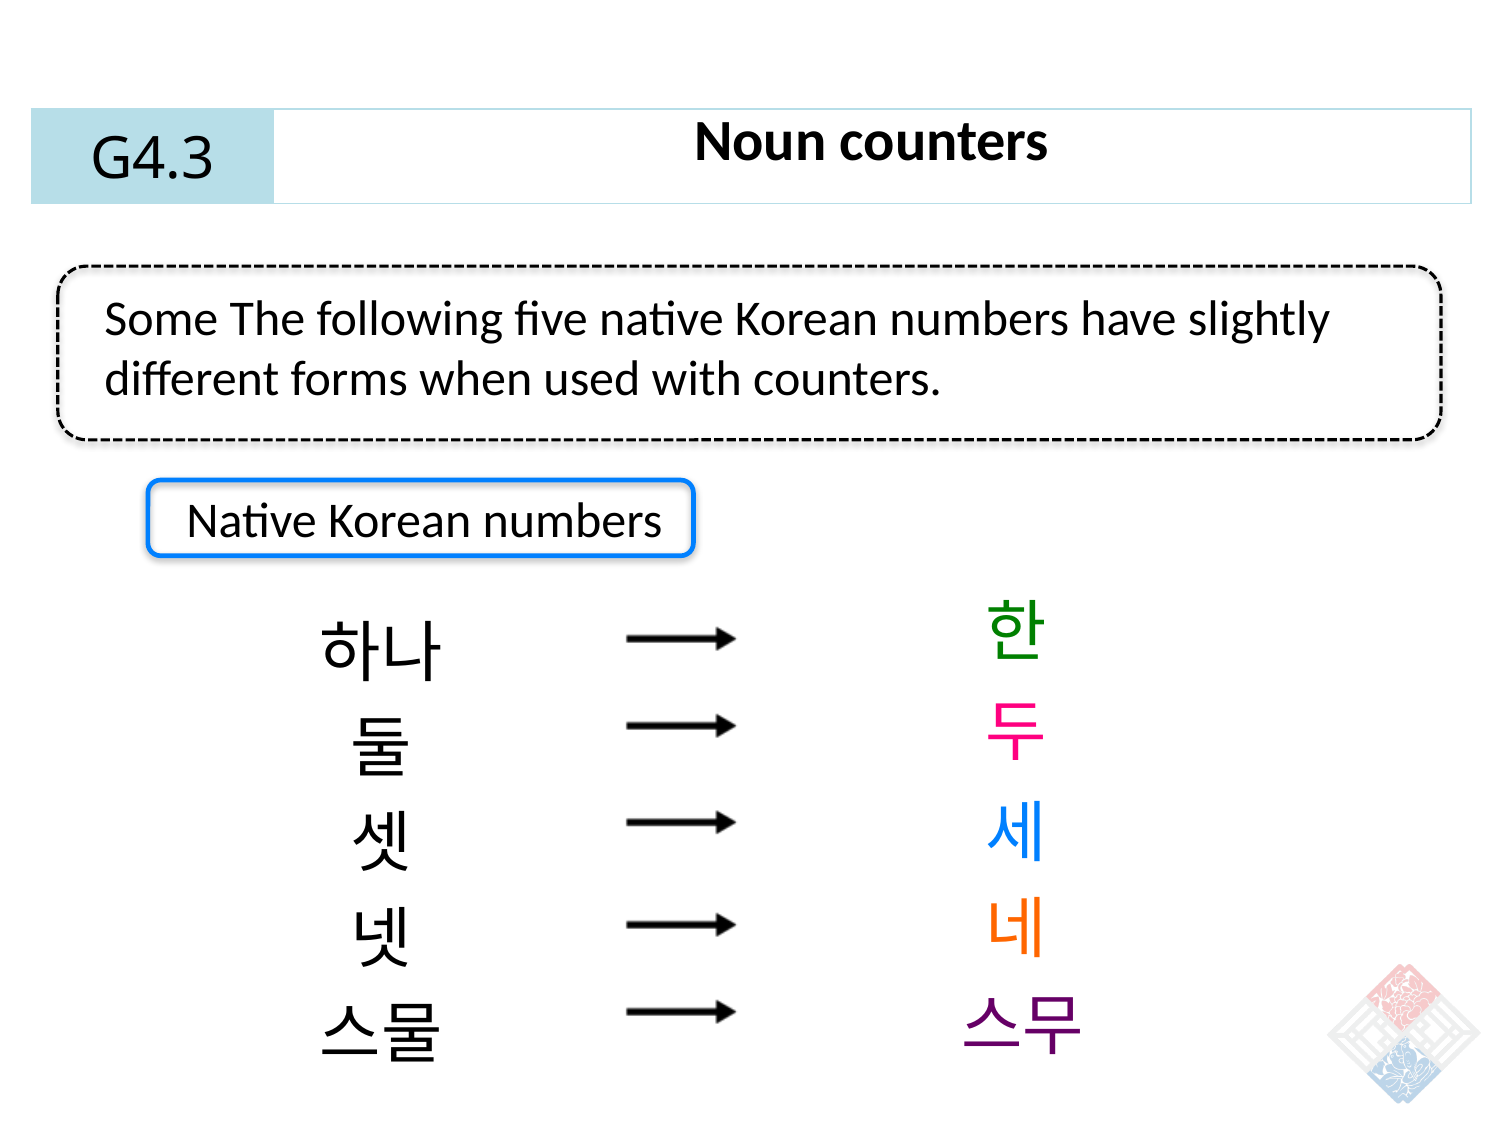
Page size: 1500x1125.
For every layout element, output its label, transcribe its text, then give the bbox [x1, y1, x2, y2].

text_box 세 [970, 782, 1062, 877]
text_box 한 [970, 581, 1062, 677]
text_box [57, 265, 1442, 441]
text_box Native Korean numbers [171, 480, 678, 555]
table_header Noun counters [274, 110, 1470, 203]
text_box 스무 [946, 975, 1100, 1071]
text_box [147, 479, 695, 557]
table_header 하나 [188, 591, 574, 686]
text_box 네 [970, 877, 1062, 973]
text_box 두 [970, 681, 1062, 777]
text_box Some The following five native Korean numbers have slightly different forms when used with counters. [89, 277, 1410, 413]
table_cell 스물 [188, 972, 574, 1068]
table_cell 둘 [188, 686, 574, 782]
picture [616, 583, 747, 1068]
table_cell 셋 [188, 782, 574, 877]
text_box [1323, 956, 1484, 1112]
table_cell 넷 [188, 877, 574, 972]
table_header G4.3 [32, 110, 272, 203]
